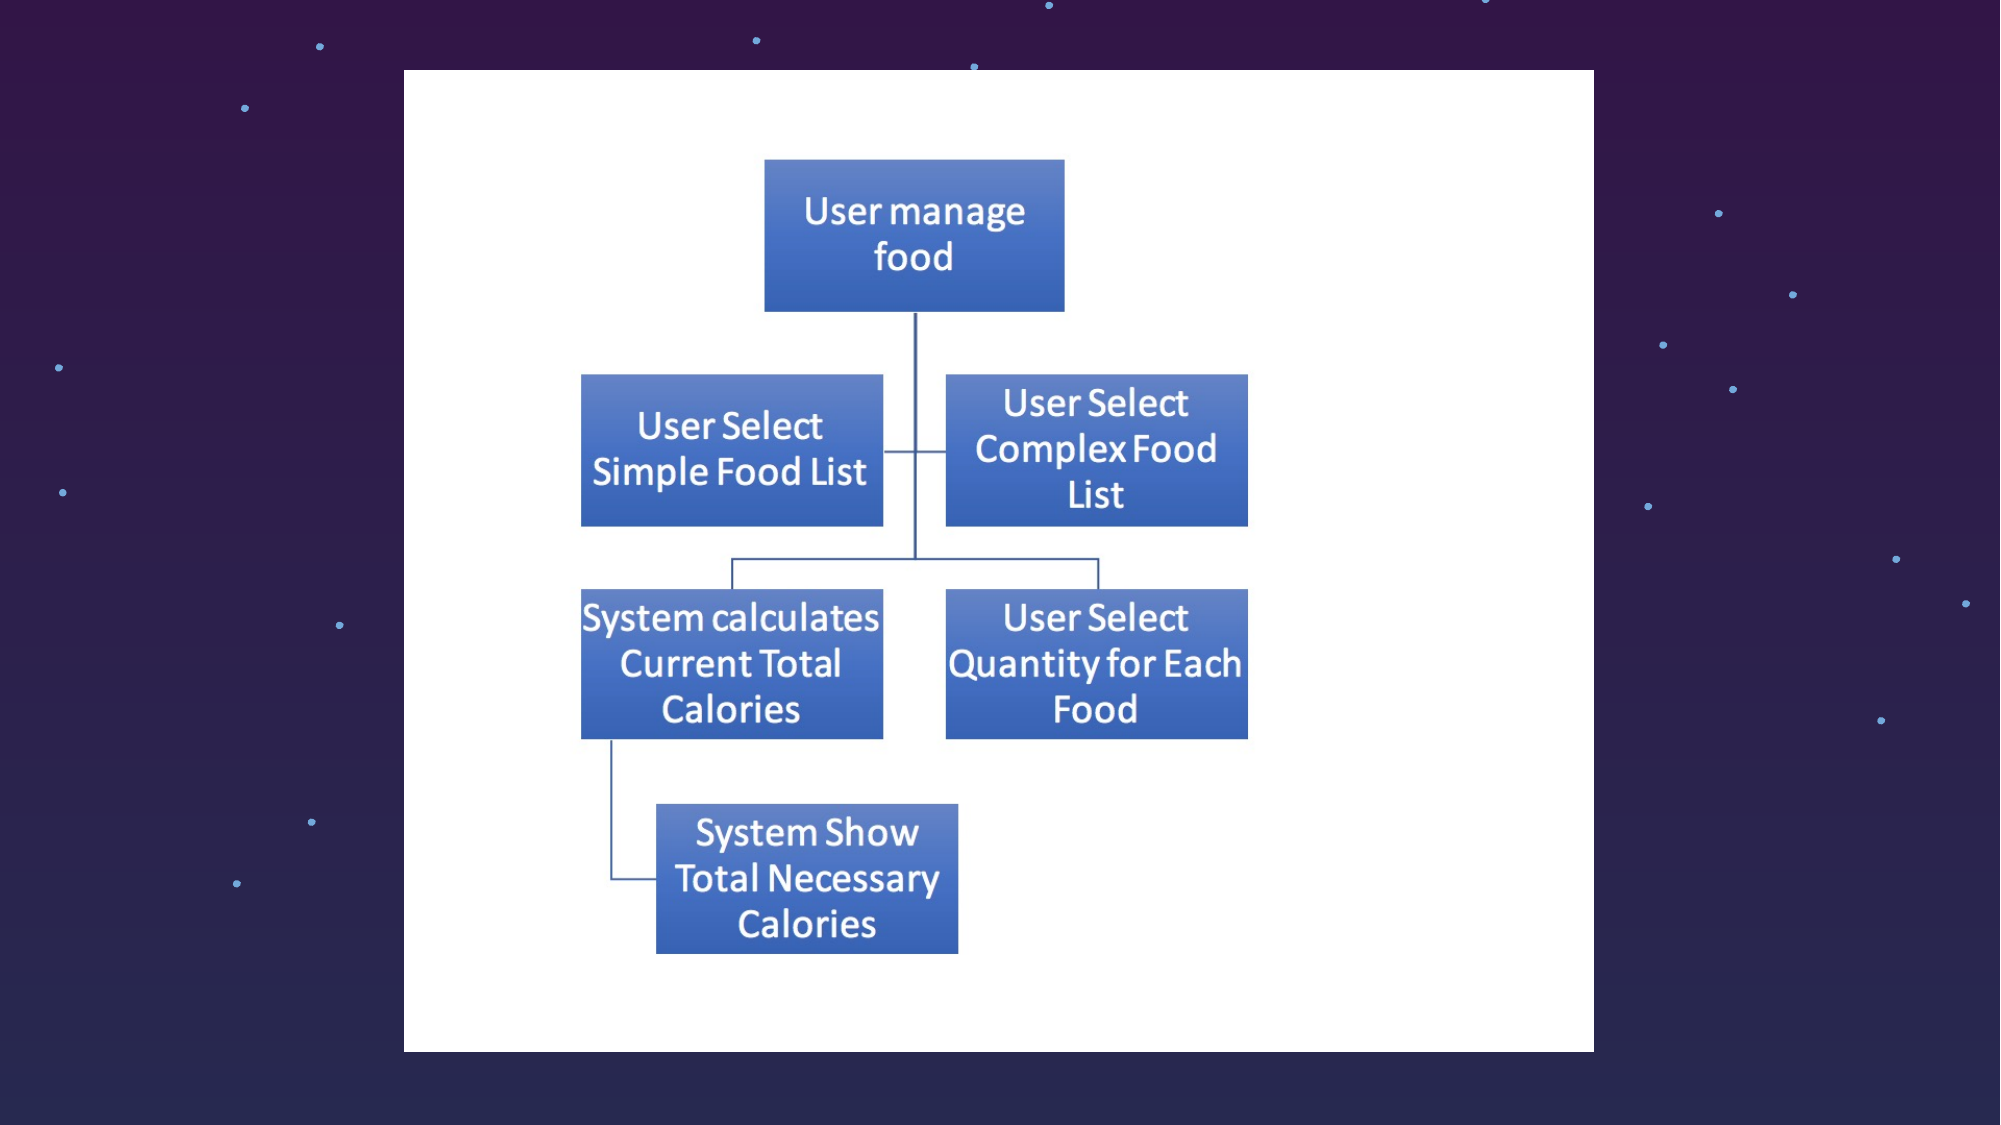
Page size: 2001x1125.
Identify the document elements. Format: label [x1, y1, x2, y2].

picture [404, 70, 1594, 1052]
